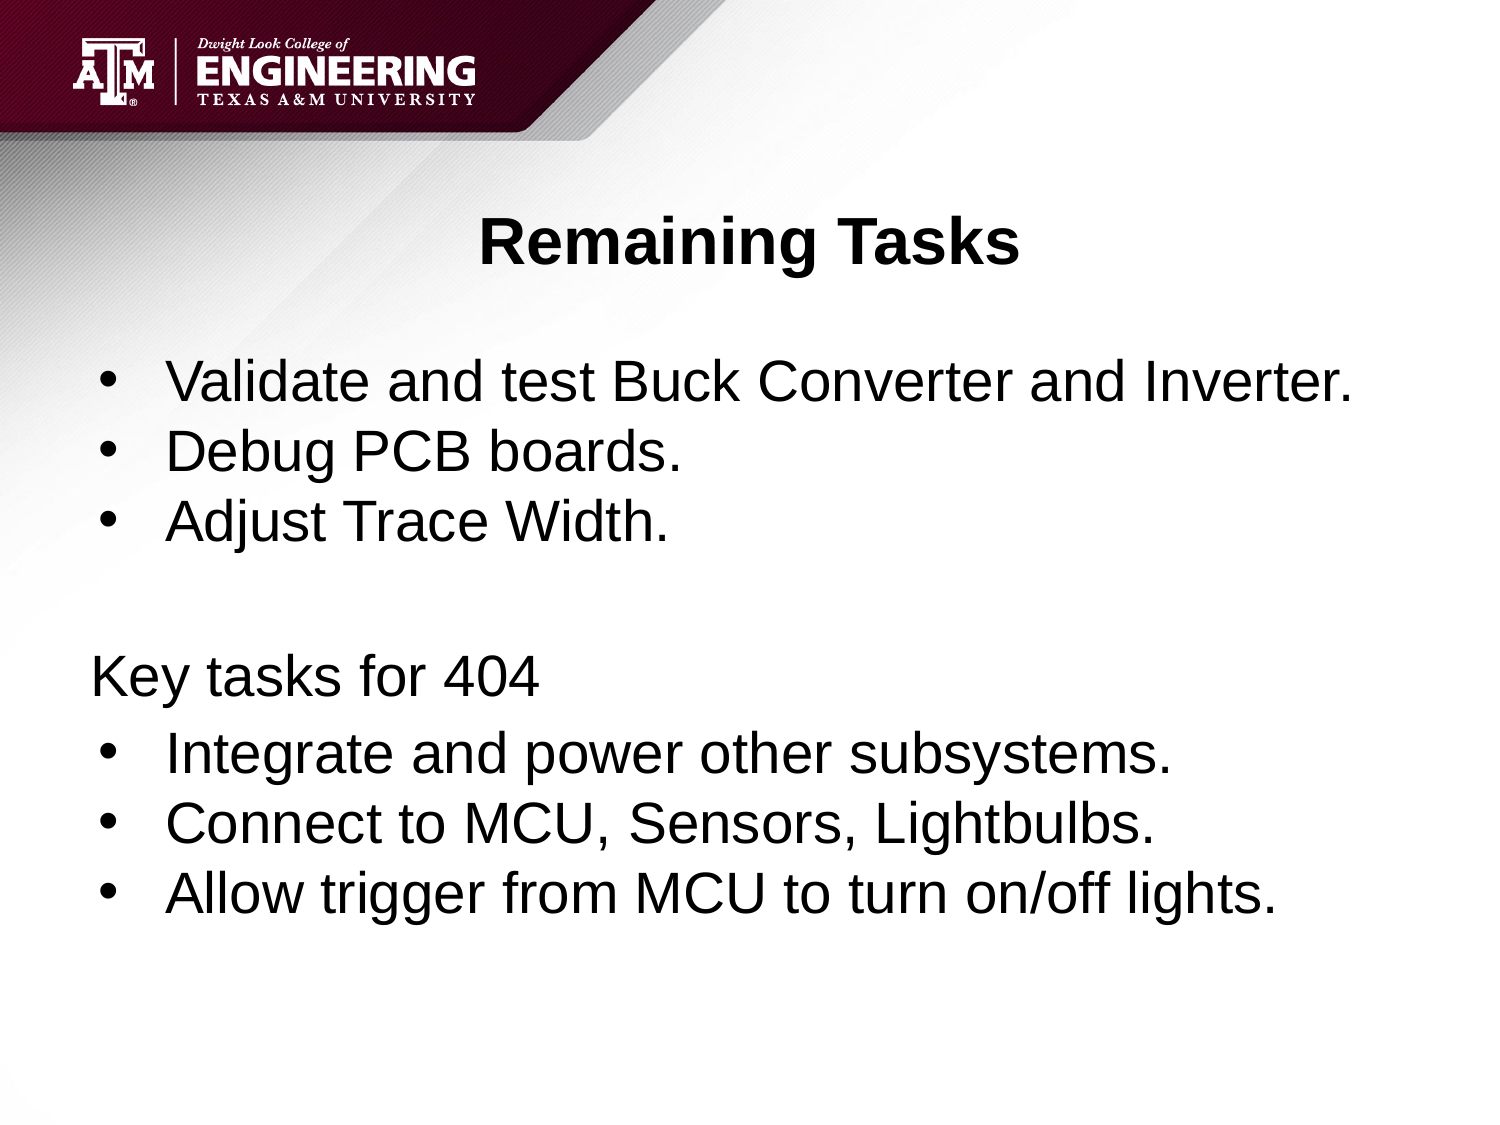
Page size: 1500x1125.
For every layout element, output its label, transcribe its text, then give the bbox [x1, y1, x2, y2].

list Validate and test Buck Converter and Inverter. Debug PCB boards. Adjust Trace Width. Key tasks for 404 Integrate and power other subsystems. Connect to MCU, Sensors, Lightbulbs. Allow trigger from MCU to turn on/off lights. [75, 336, 1425, 1005]
picture [0, 0, 1500, 1125]
title Remaining Tasks [75, 172, 1425, 304]
